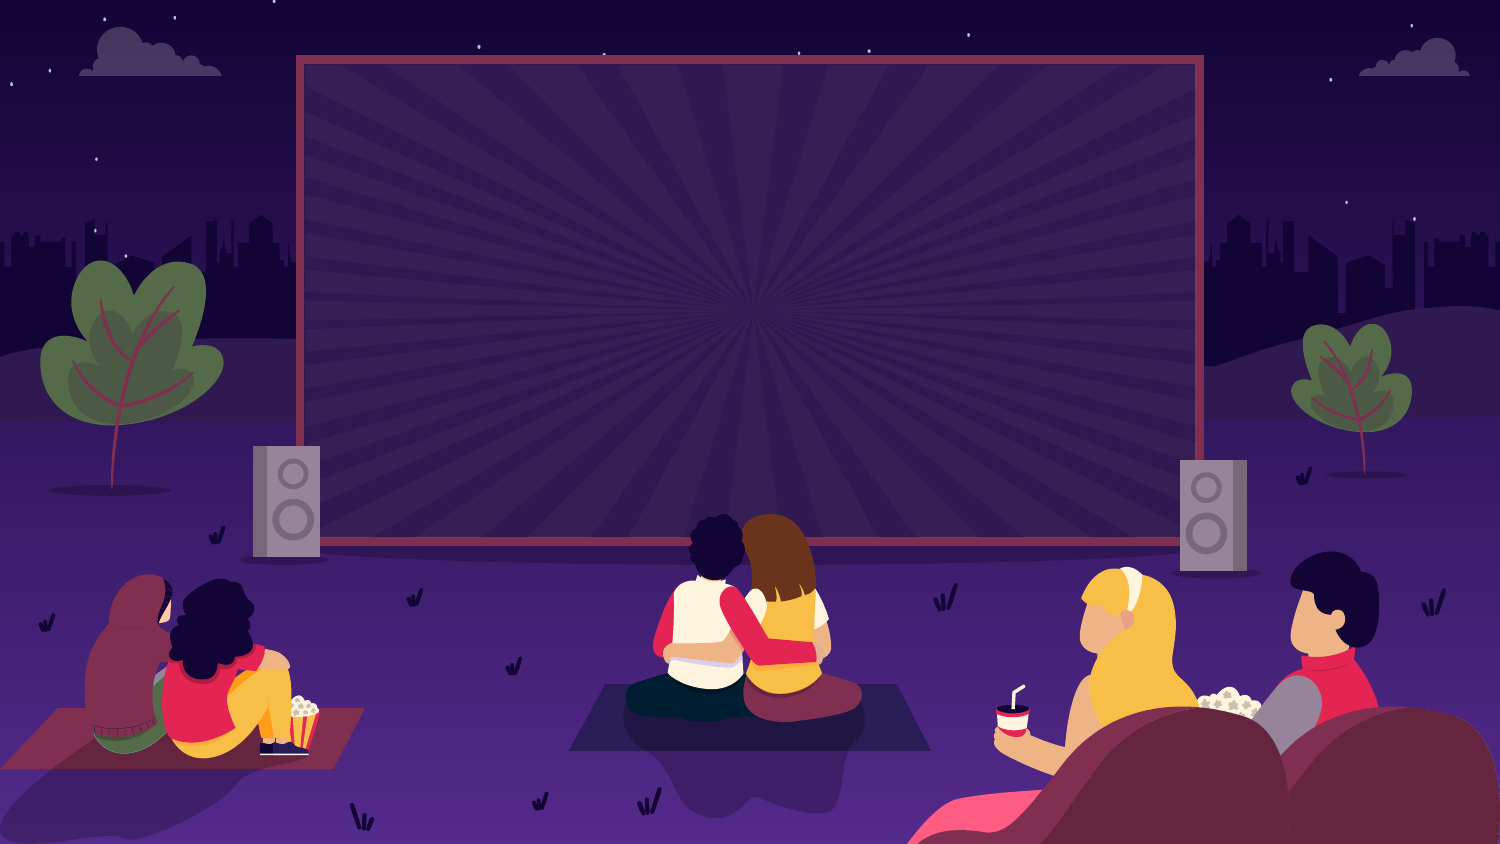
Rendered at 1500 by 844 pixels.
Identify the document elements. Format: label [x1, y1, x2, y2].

picture [1398, 417, 1500, 423]
picture [0, 0, 1500, 313]
picture [1204, 419, 1321, 423]
